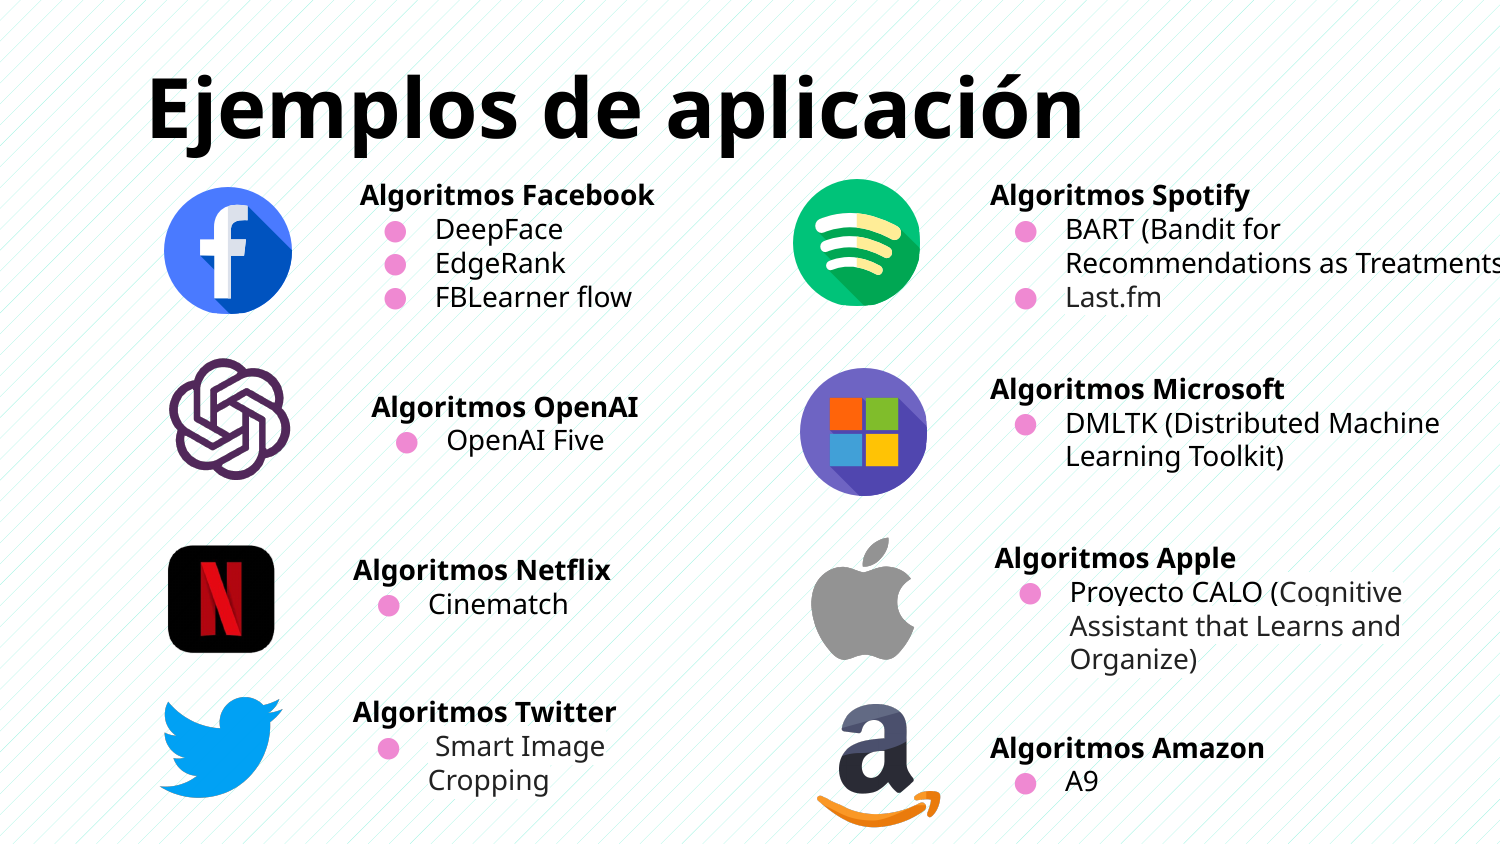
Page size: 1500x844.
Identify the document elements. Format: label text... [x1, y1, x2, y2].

text_box Algoritmos Spotify BART (Bandit for Recommendations as Treatments) Last.fm [975, 162, 1500, 362]
text_box Ejemplos de aplicación [130, 52, 1417, 129]
picture [793, 179, 921, 306]
picture [750, 535, 976, 663]
text_box Algoritmos Amazon A9 [974, 715, 1457, 813]
text_box Algoritmos OpenAI OpenAI Five [356, 373, 899, 506]
picture [815, 702, 942, 829]
picture [130, 696, 312, 799]
picture [71, 520, 371, 678]
text_box Algoritmos Facebook DeepFace EdgeRank FBLearner flow [344, 162, 861, 335]
picture [799, 368, 927, 496]
text_box Algoritmos Microsoft DMLTK (Distributed Machine Learning Toolkit) [974, 356, 1457, 522]
text_box Algoritmos Apple Proyecto CALO (Cognitive Assistant that Learns and Organize) [979, 525, 1485, 691]
picture [164, 186, 292, 314]
text_box Algoritmos Netflix Cinematch [376, 537, 636, 640]
text_box Algoritmos Twitter Smart Image Cropping [337, 679, 728, 817]
picture [154, 345, 302, 519]
